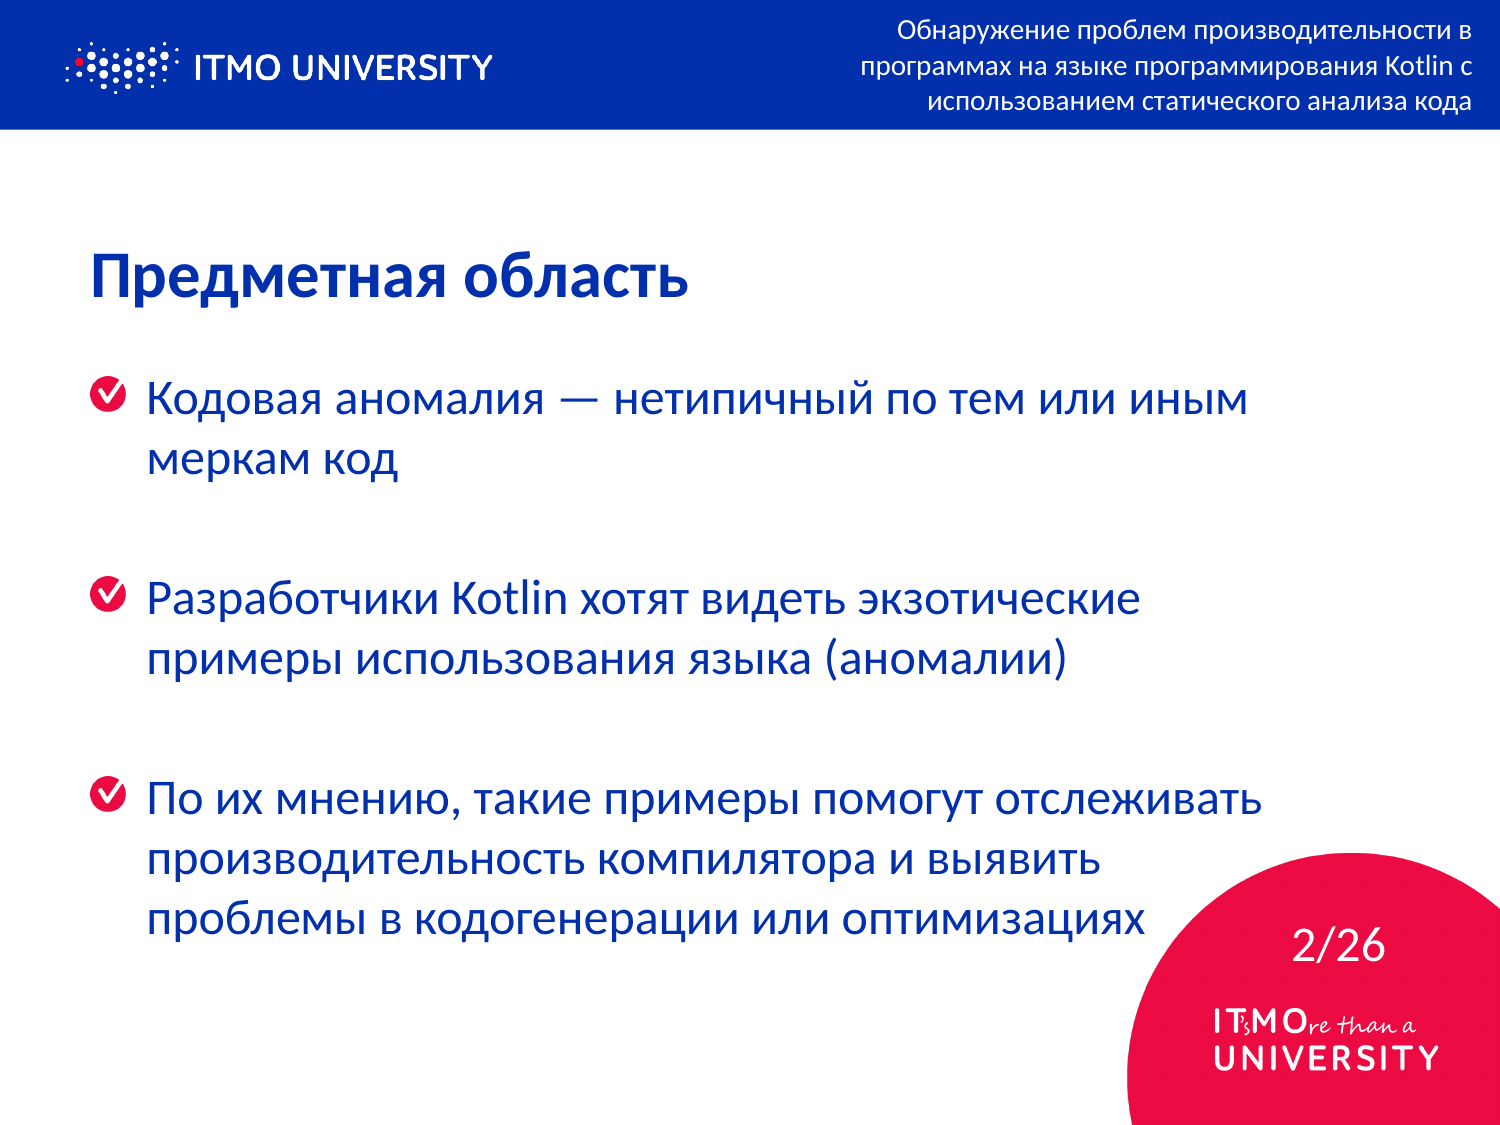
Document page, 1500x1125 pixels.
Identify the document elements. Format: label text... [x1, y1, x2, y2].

footer Обнаружение проблем производительности в программах на языке программирования Kotlin с использованием статического анализа кода [724, 12, 1488, 114]
picture [0, 0, 545, 140]
picture [90, 776, 126, 812]
title Предметная область [75, 202, 1105, 339]
picture [90, 576, 126, 612]
text_box 2/26 [1276, 903, 1402, 979]
picture [1107, 832, 1500, 1125]
list Кодовая аномалия — нетипичный по тем или иным меркам код Разработчики Kotlin хотят видеть экзотические примеры использования языка (аномалии) По их мнению, такие примеры помогут отслеживать производительность компилятора и выявить проблемы в кодогенерации или оптимизациях [75, 356, 1329, 1096]
picture [90, 376, 126, 412]
